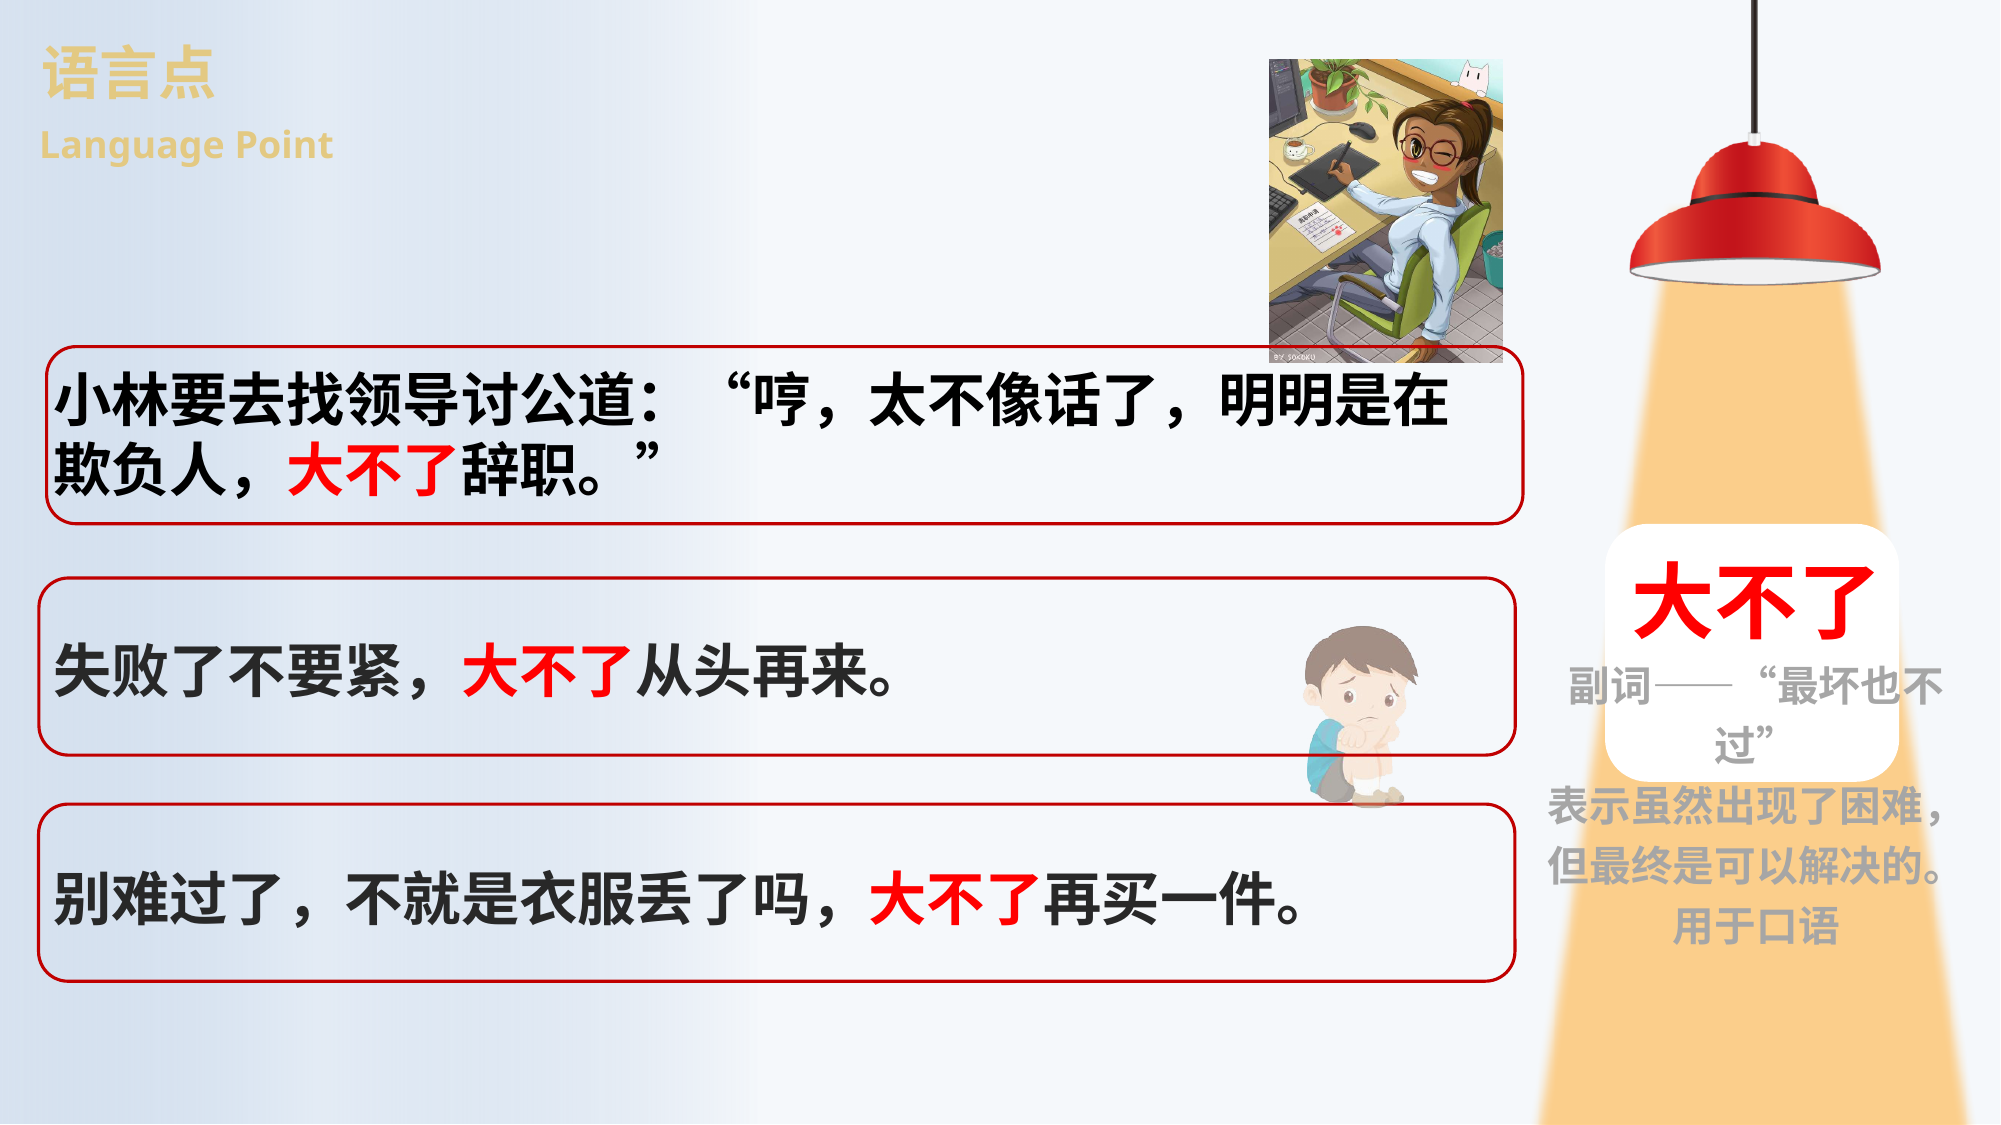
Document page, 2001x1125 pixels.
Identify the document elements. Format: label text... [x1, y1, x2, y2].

text_box [37, 803, 1516, 983]
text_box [38, 346, 1523, 524]
text_box [1635, 295, 1874, 523]
picture [0, 0, 2001, 1125]
text_box 别难过了，不就是衣服丢了吗，大不了再买一件。 [38, 840, 1485, 940]
text_box Language Point [24, 113, 349, 174]
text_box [1523, 523, 1990, 901]
text_box 失败了不要紧，大不了从头再来。 [1517, 612, 1523, 712]
text_box [1547, 901, 1961, 1125]
text_box 语言点 [27, 28, 1066, 114]
text_box [37, 576, 1517, 757]
